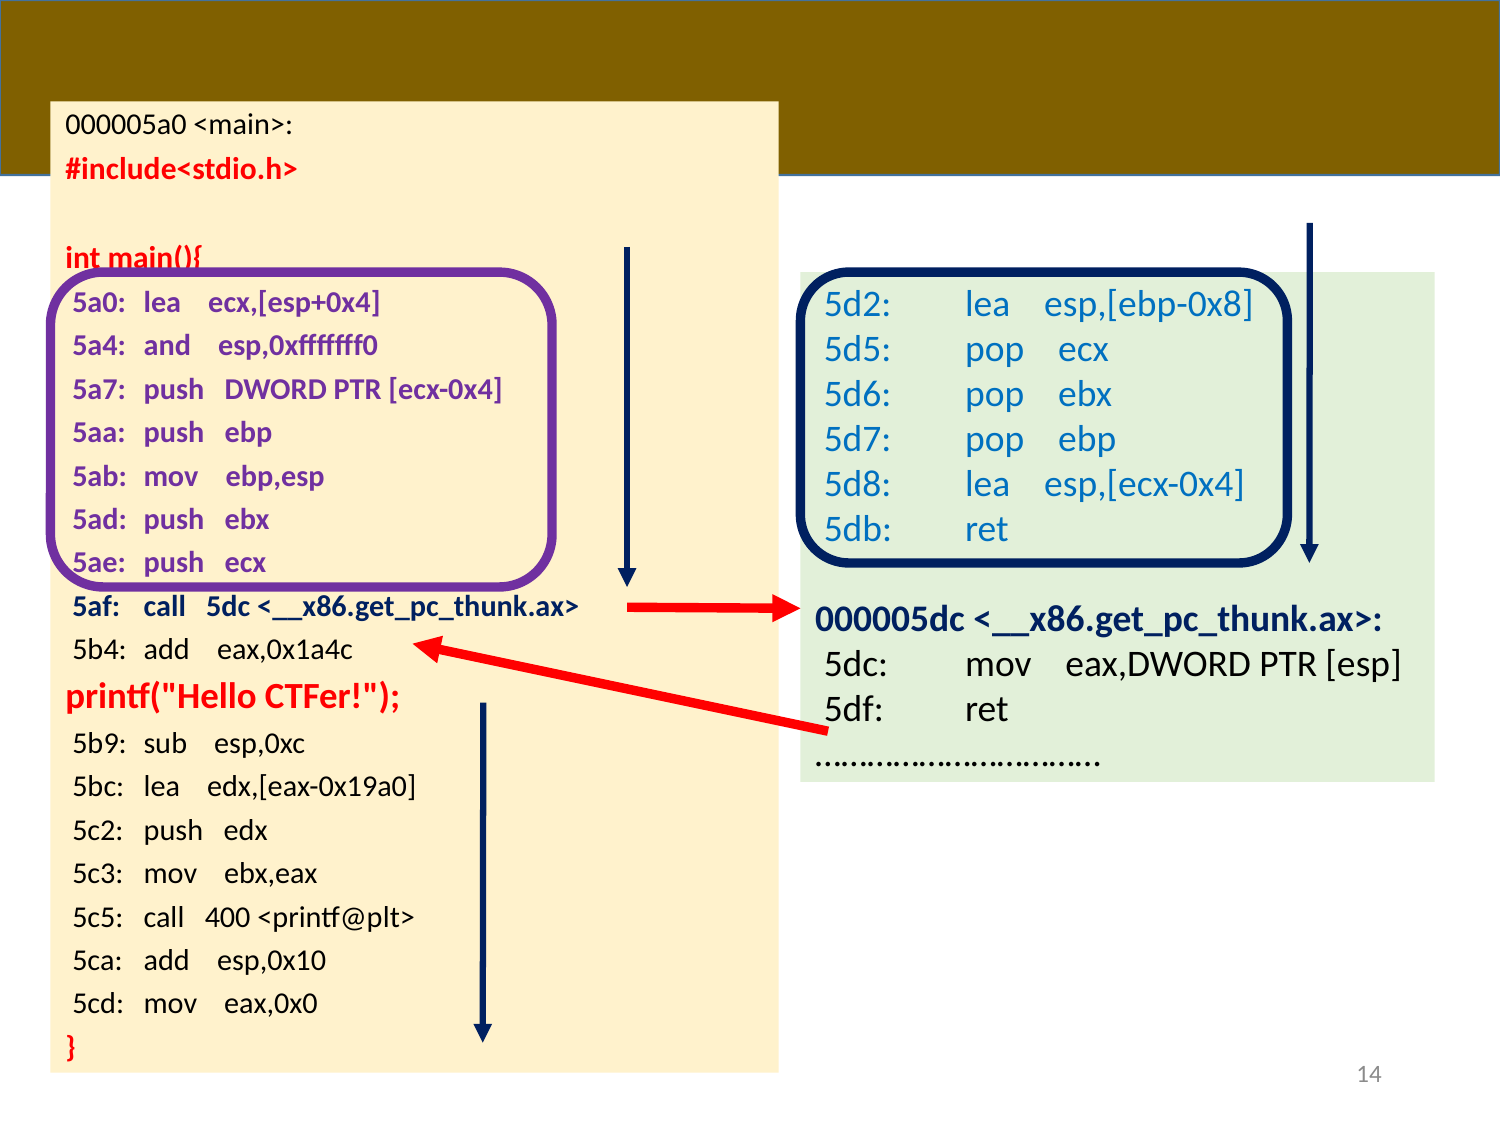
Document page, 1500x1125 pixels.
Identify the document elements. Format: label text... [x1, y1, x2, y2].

text_box [49, 271, 554, 588]
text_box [412, 643, 829, 732]
text_box [0, 0, 1500, 177]
text_box [799, 271, 1289, 565]
list 000005a0 <main>: #include<stdio.h> int main(){ 5a0: lea ecx,[esp+0x4] 5a4: and esp,0xfffffff0 5a7: push DWORD PTR [ecx-0x4] 5aa: push ebp 5ab: mov ebp,esp 5ad: push ebx 5ae: push ecx 5af: call 5dc <__x86.get_pc_thunk.ax> 5b4: add eax,0x1a4c printf("Hello CTFer!"); 5b9: sub esp,0xc 5bc: lea edx,[eax-0x19a0] 5c2: push edx 5c3: mov ebx,eax 5c5: call 400 <printf@plt> 5ca: add esp,0x10 5cd: mov eax,0x0 } [50, 101, 779, 1073]
slide_number 14 [1059, 1042, 1397, 1103]
text_box 5d2: lea esp,[ebp-0x8] 5d5: pop ecx 5d6: pop ebx 5d7: pop ebp 5d8: lea esp,[ecx-0x4] 5db: ret 000005dc <__x86.get_pc_thunk.ax>: 5dc: mov eax,DWORD PTR [esp] 5df: ret …………………………… [800, 272, 1435, 782]
